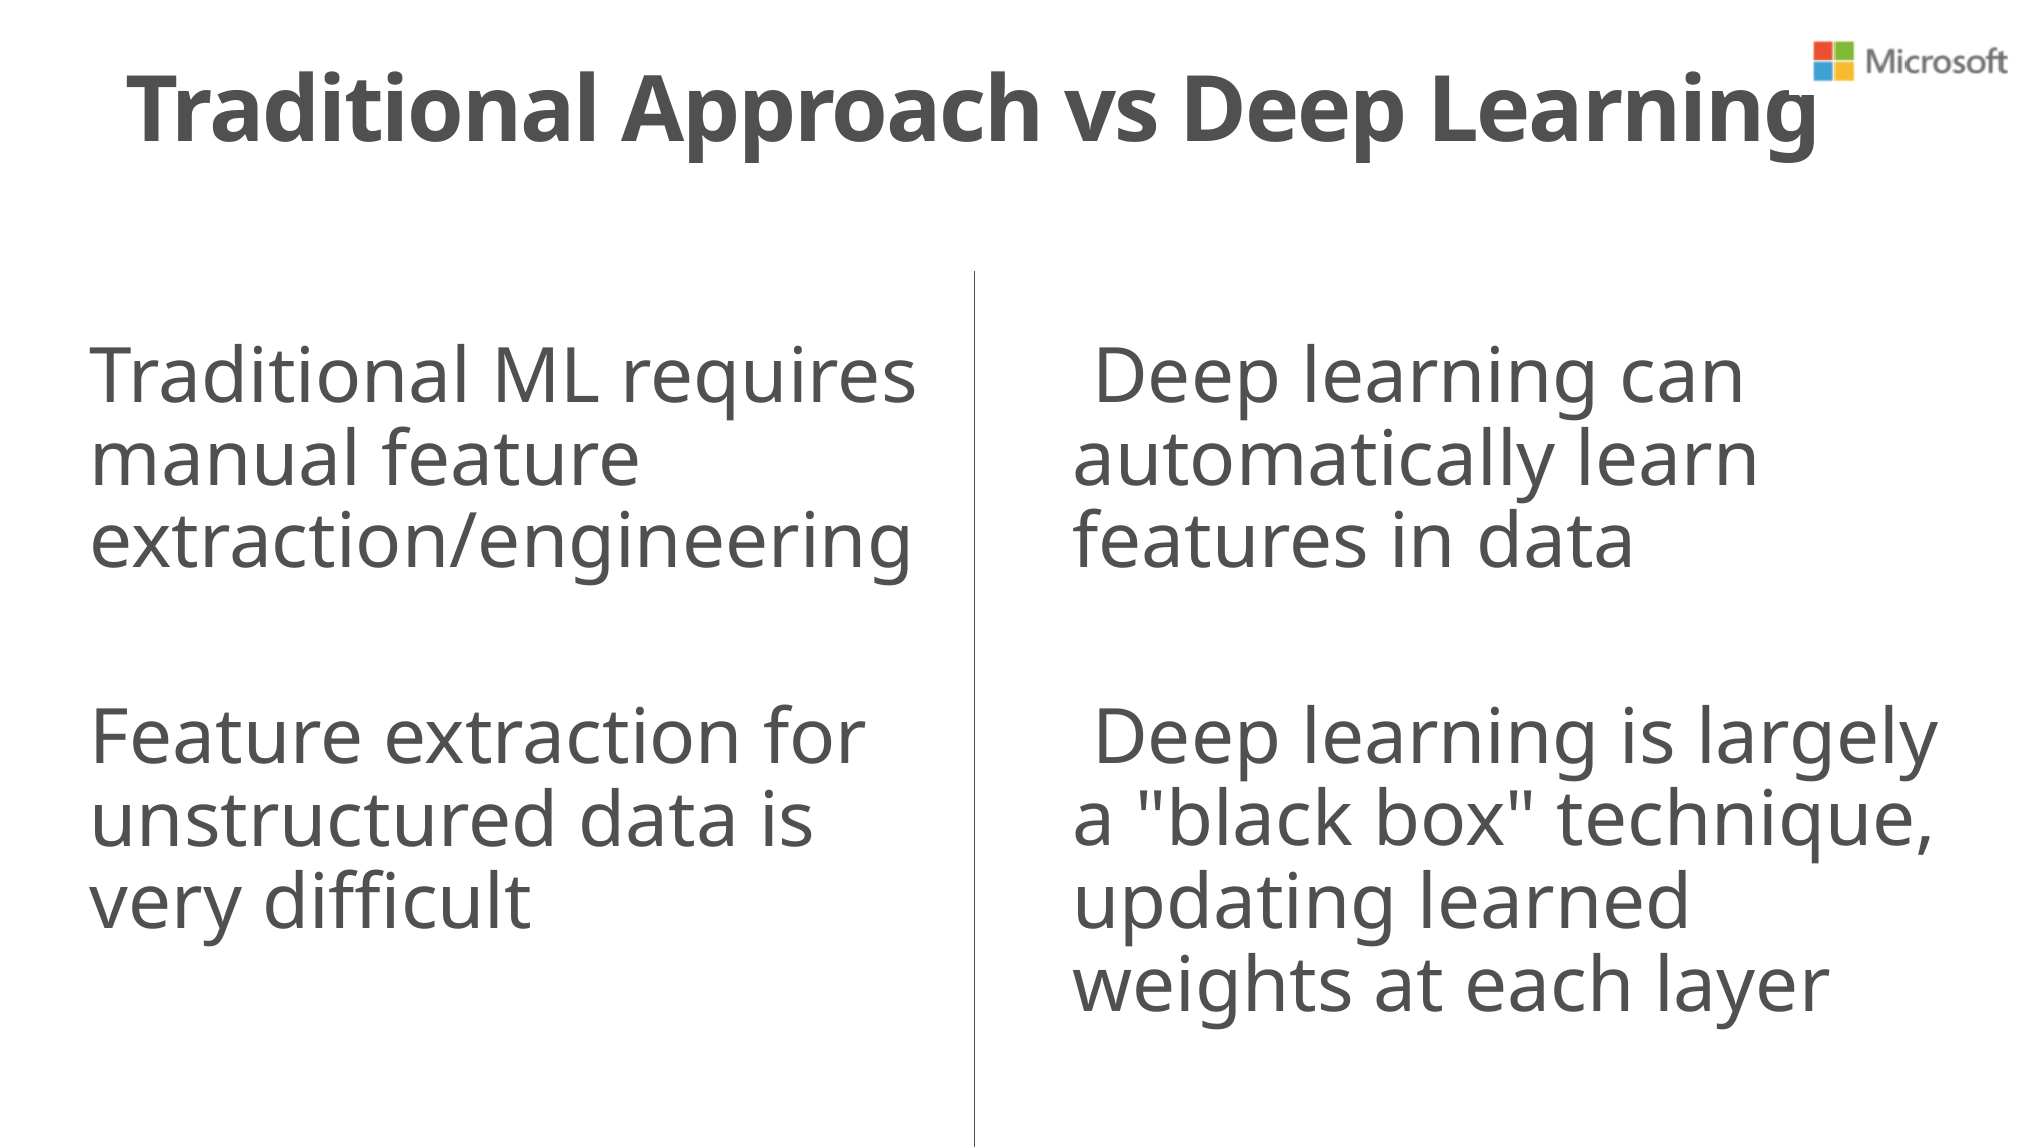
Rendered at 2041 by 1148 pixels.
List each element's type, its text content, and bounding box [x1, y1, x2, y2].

picture [1788, 14, 2024, 95]
text_box Traditional ML requires manual feature extraction/engineering Feature extraction for unstructured data is very difficult [74, 329, 974, 1008]
text_box Deep learning can automatically learn features in data​ Deep learning is largely a "black box" technique, updating learned weights at each layer [1057, 329, 1958, 1093]
text_box Traditional Approach vs Deep Learning [110, 54, 2041, 206]
text_box [63, 25, 1788, 176]
